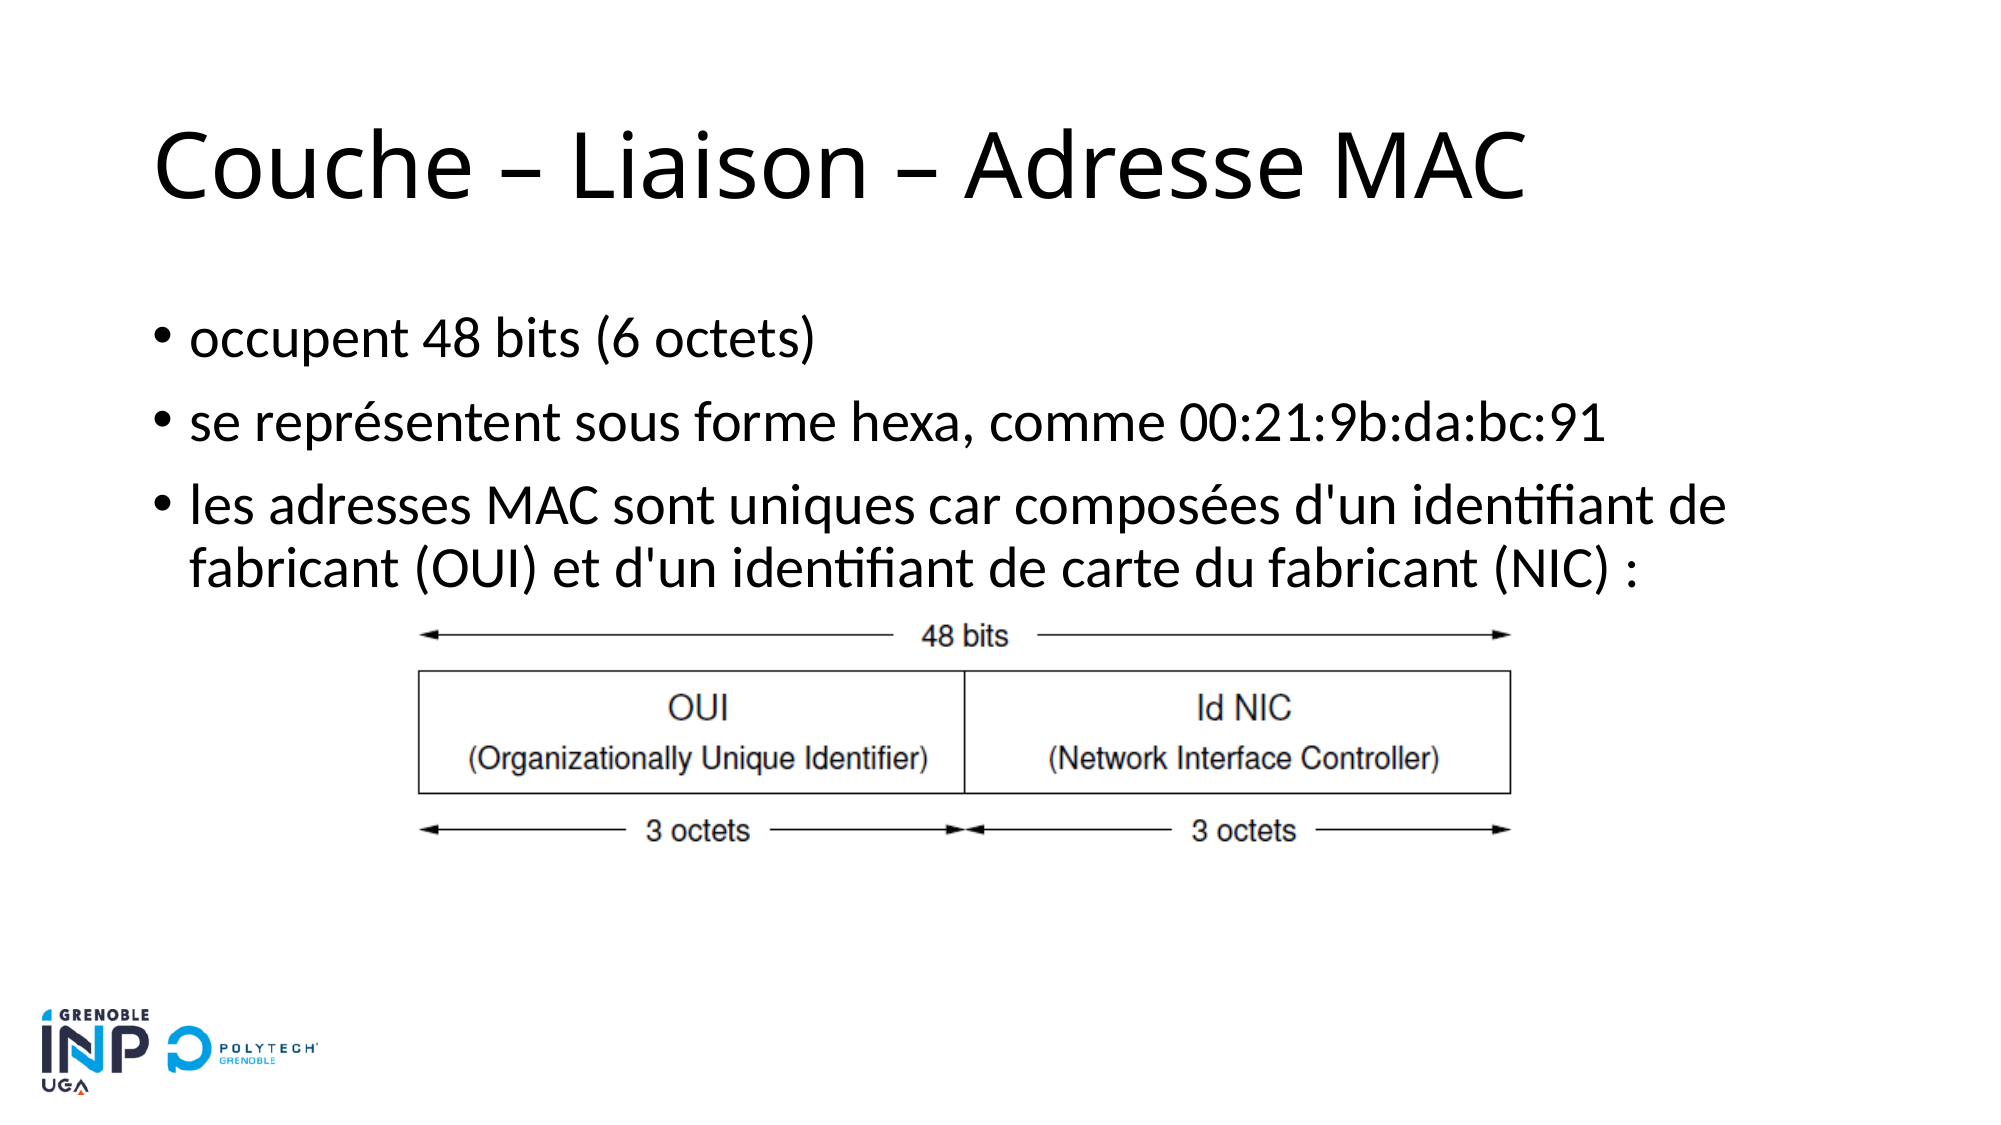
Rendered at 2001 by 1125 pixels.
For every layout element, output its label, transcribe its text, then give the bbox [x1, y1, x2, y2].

picture [373, 603, 1549, 862]
title Couche – Liaison – Adresse MAC [137, 59, 1863, 278]
picture [42, 1009, 318, 1095]
list occupent 48 bits (6 octets) se représentent sous forme hexa, comme 00:21:9b:da:bc:91 les adresses MAC sont uniques car composées d'un identifiant de fabricant (OUI) et d'un identifiant de carte du fabricant (NIC) : [137, 299, 1863, 1014]
